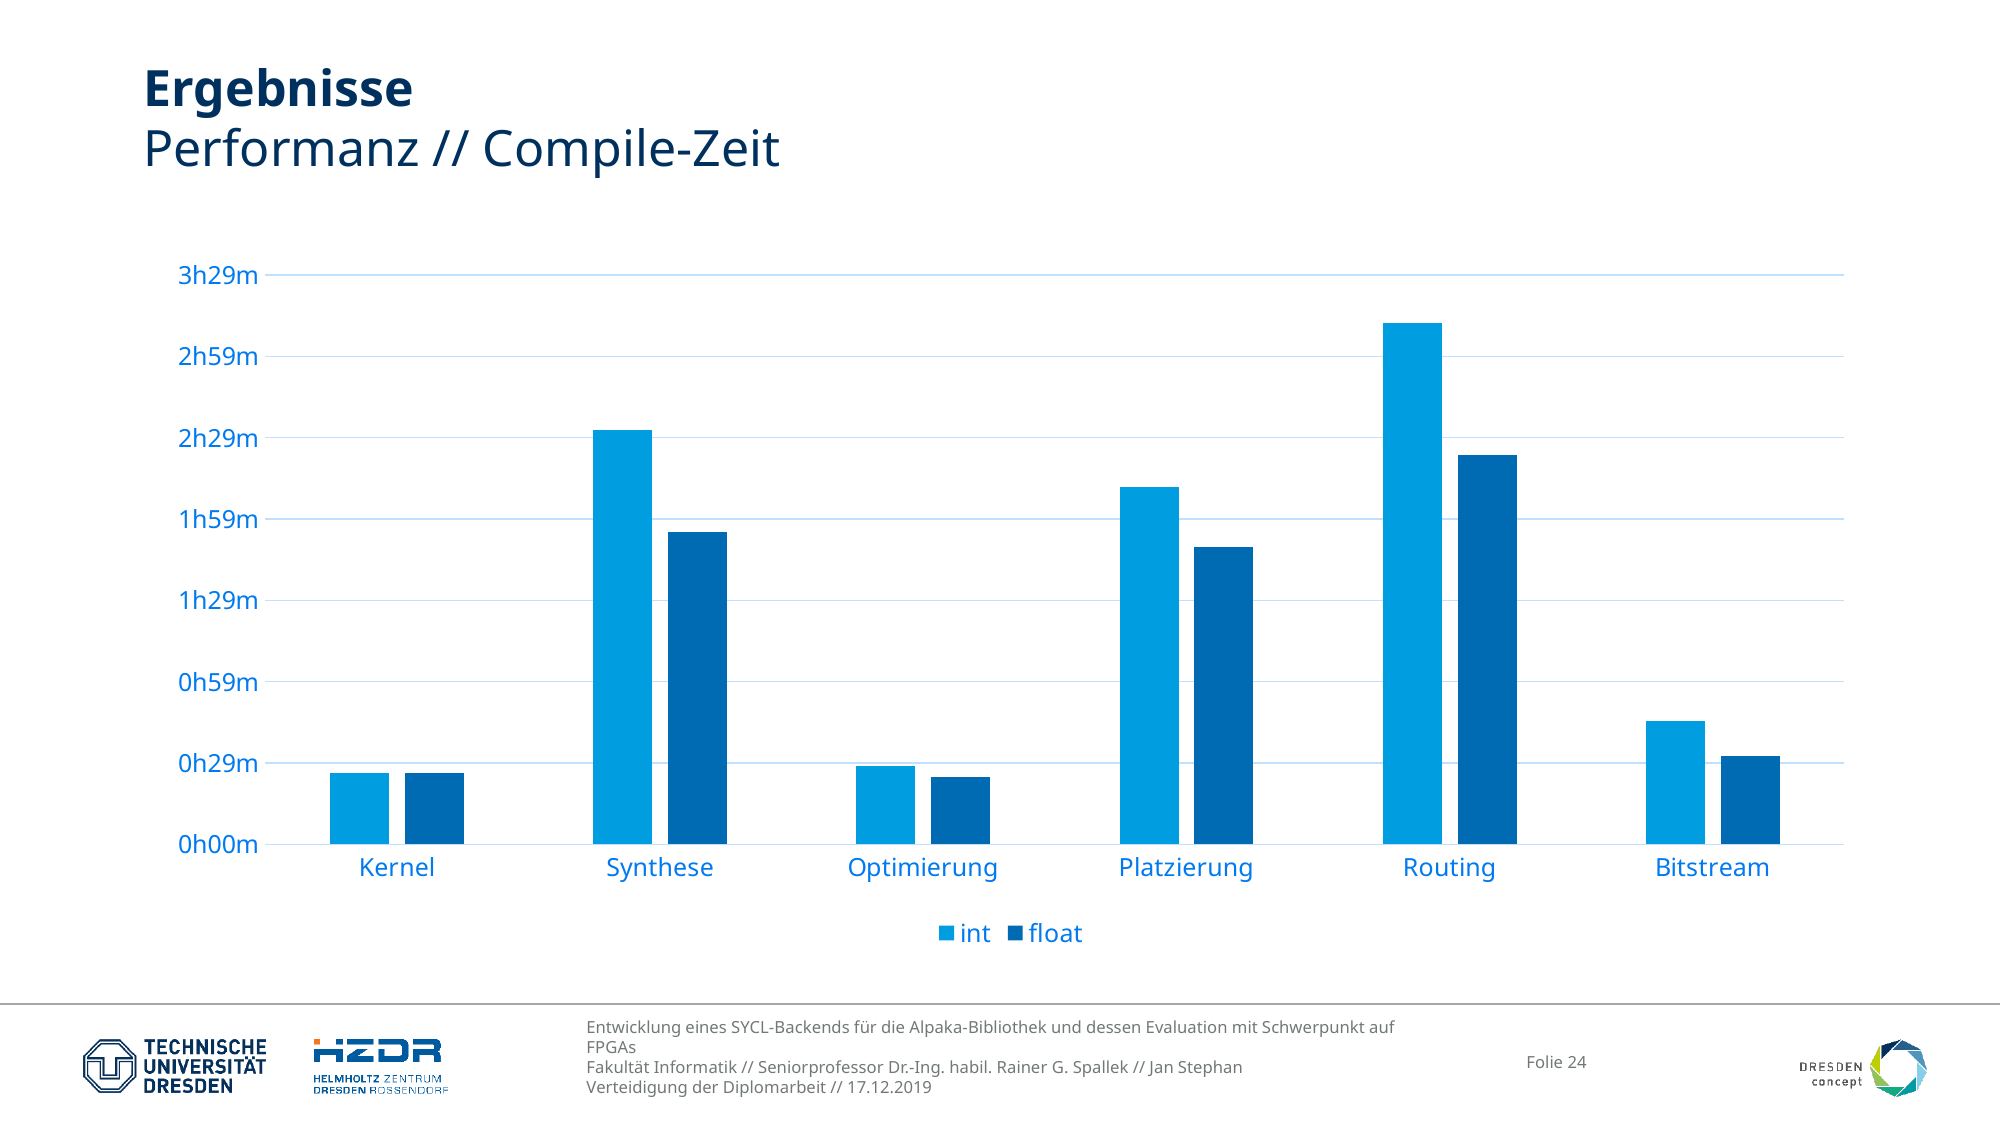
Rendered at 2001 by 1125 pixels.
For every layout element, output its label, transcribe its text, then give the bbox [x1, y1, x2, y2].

picture [1800, 1039, 1927, 1097]
picture [302, 1027, 459, 1105]
picture [83, 1039, 266, 1093]
chart [143, 243, 1880, 957]
title Ergebnisse Performanz // Compile-Zeit [143, 56, 1880, 169]
